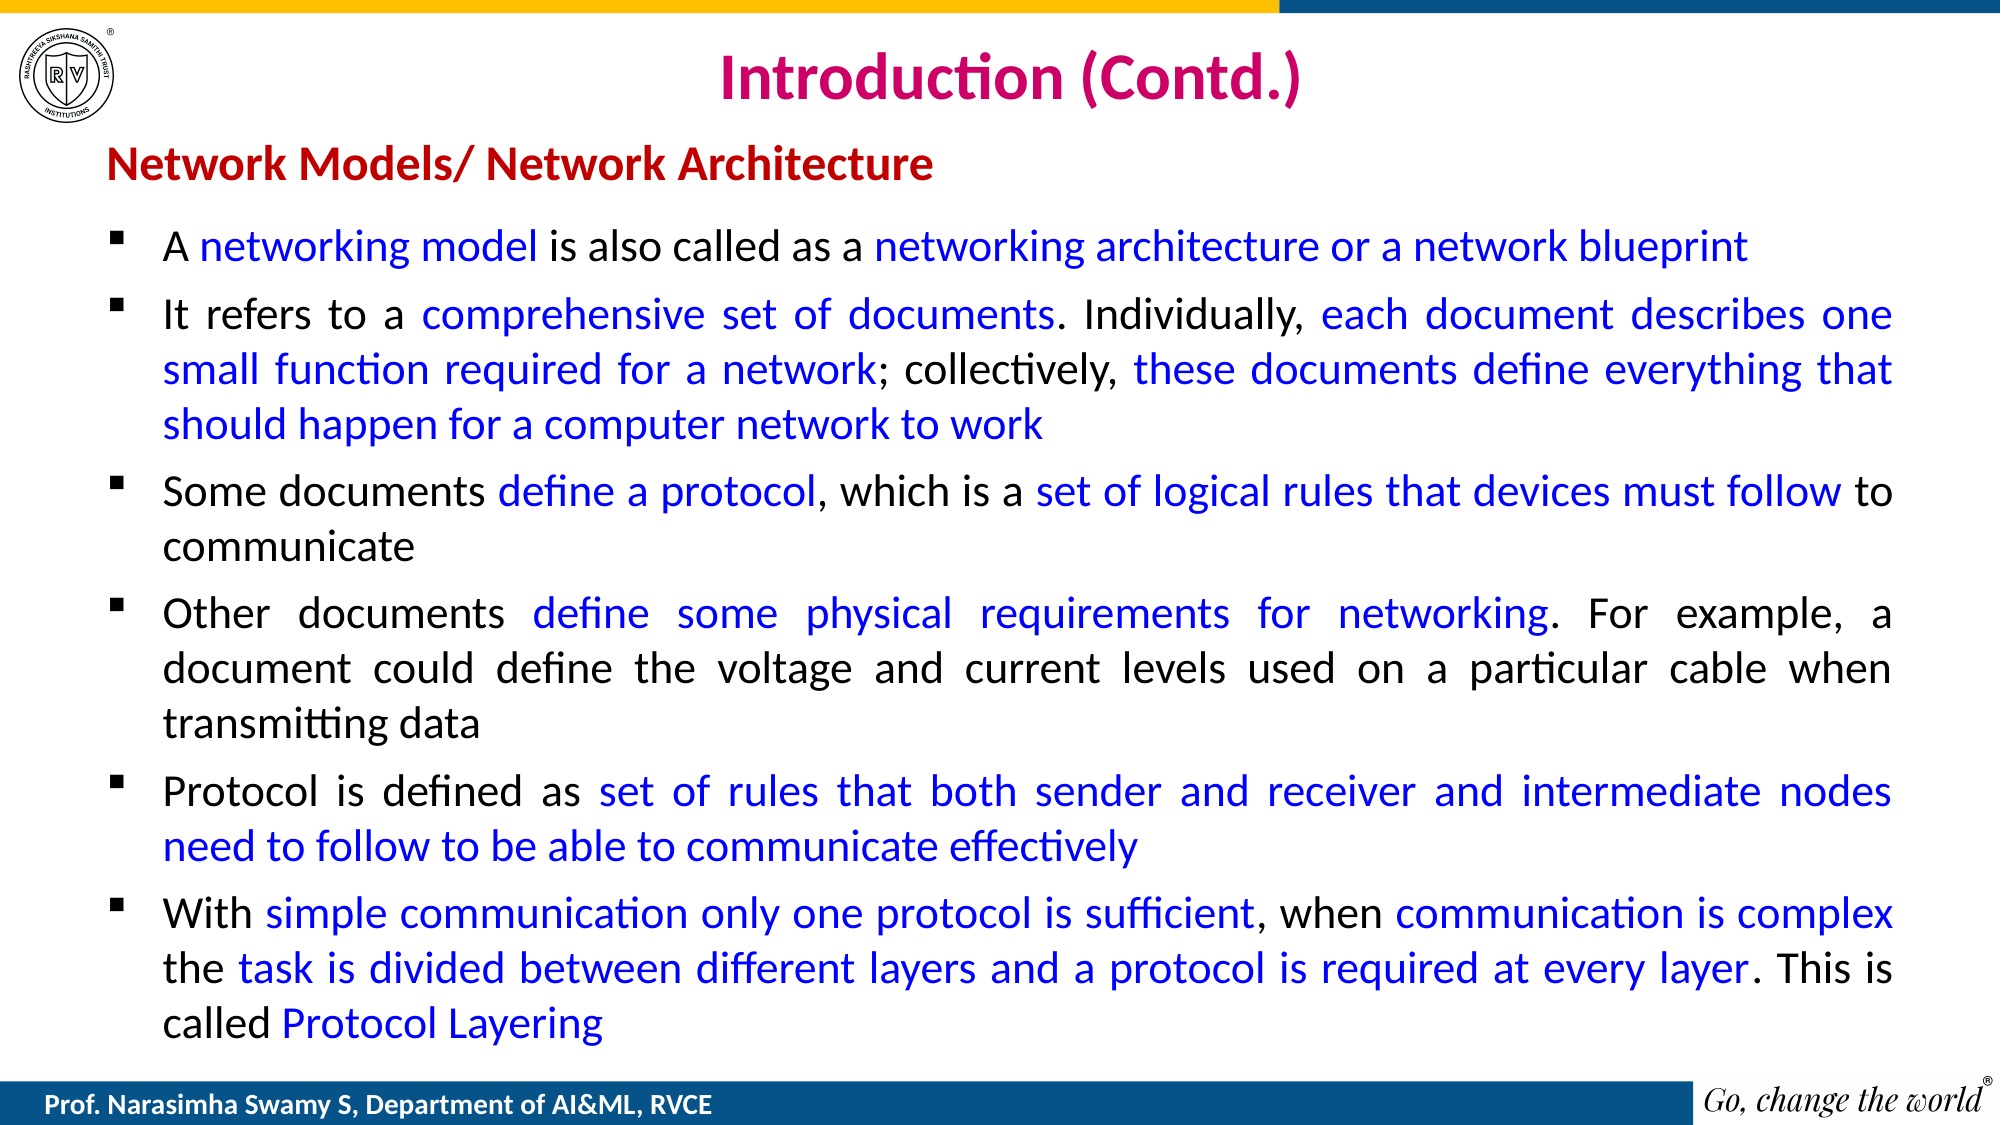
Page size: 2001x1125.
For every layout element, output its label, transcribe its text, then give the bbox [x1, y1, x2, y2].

picture [1701, 1075, 1994, 1120]
title Introduction (Contd.) [137, 27, 1887, 123]
text_box Network Models/ Network Architecture A networking model is also called as a networking architecture or a network blueprint It refers to a comprehensive set of documents. Individually, each document describes one small function required for a network; collectively, these documents define everything that should happen for a computer network to work Some documents define a protocol, which is a set of logical rules that devices must follow to communicate Other documents define some physical requirements for networking. For example, a document could define the voltage and current levels used on a particular cable when transmitting data Protocol is defined as set of rules that both sender and receiver and intermediate nodes need to follow to be able to communicate effectively With simple communication only one protocol is sufficient, when communication is complex the task is divided between different layers and a protocol is required at every layer. This is called Protocol Layering [91, 123, 1909, 1056]
picture [19, 28, 114, 123]
